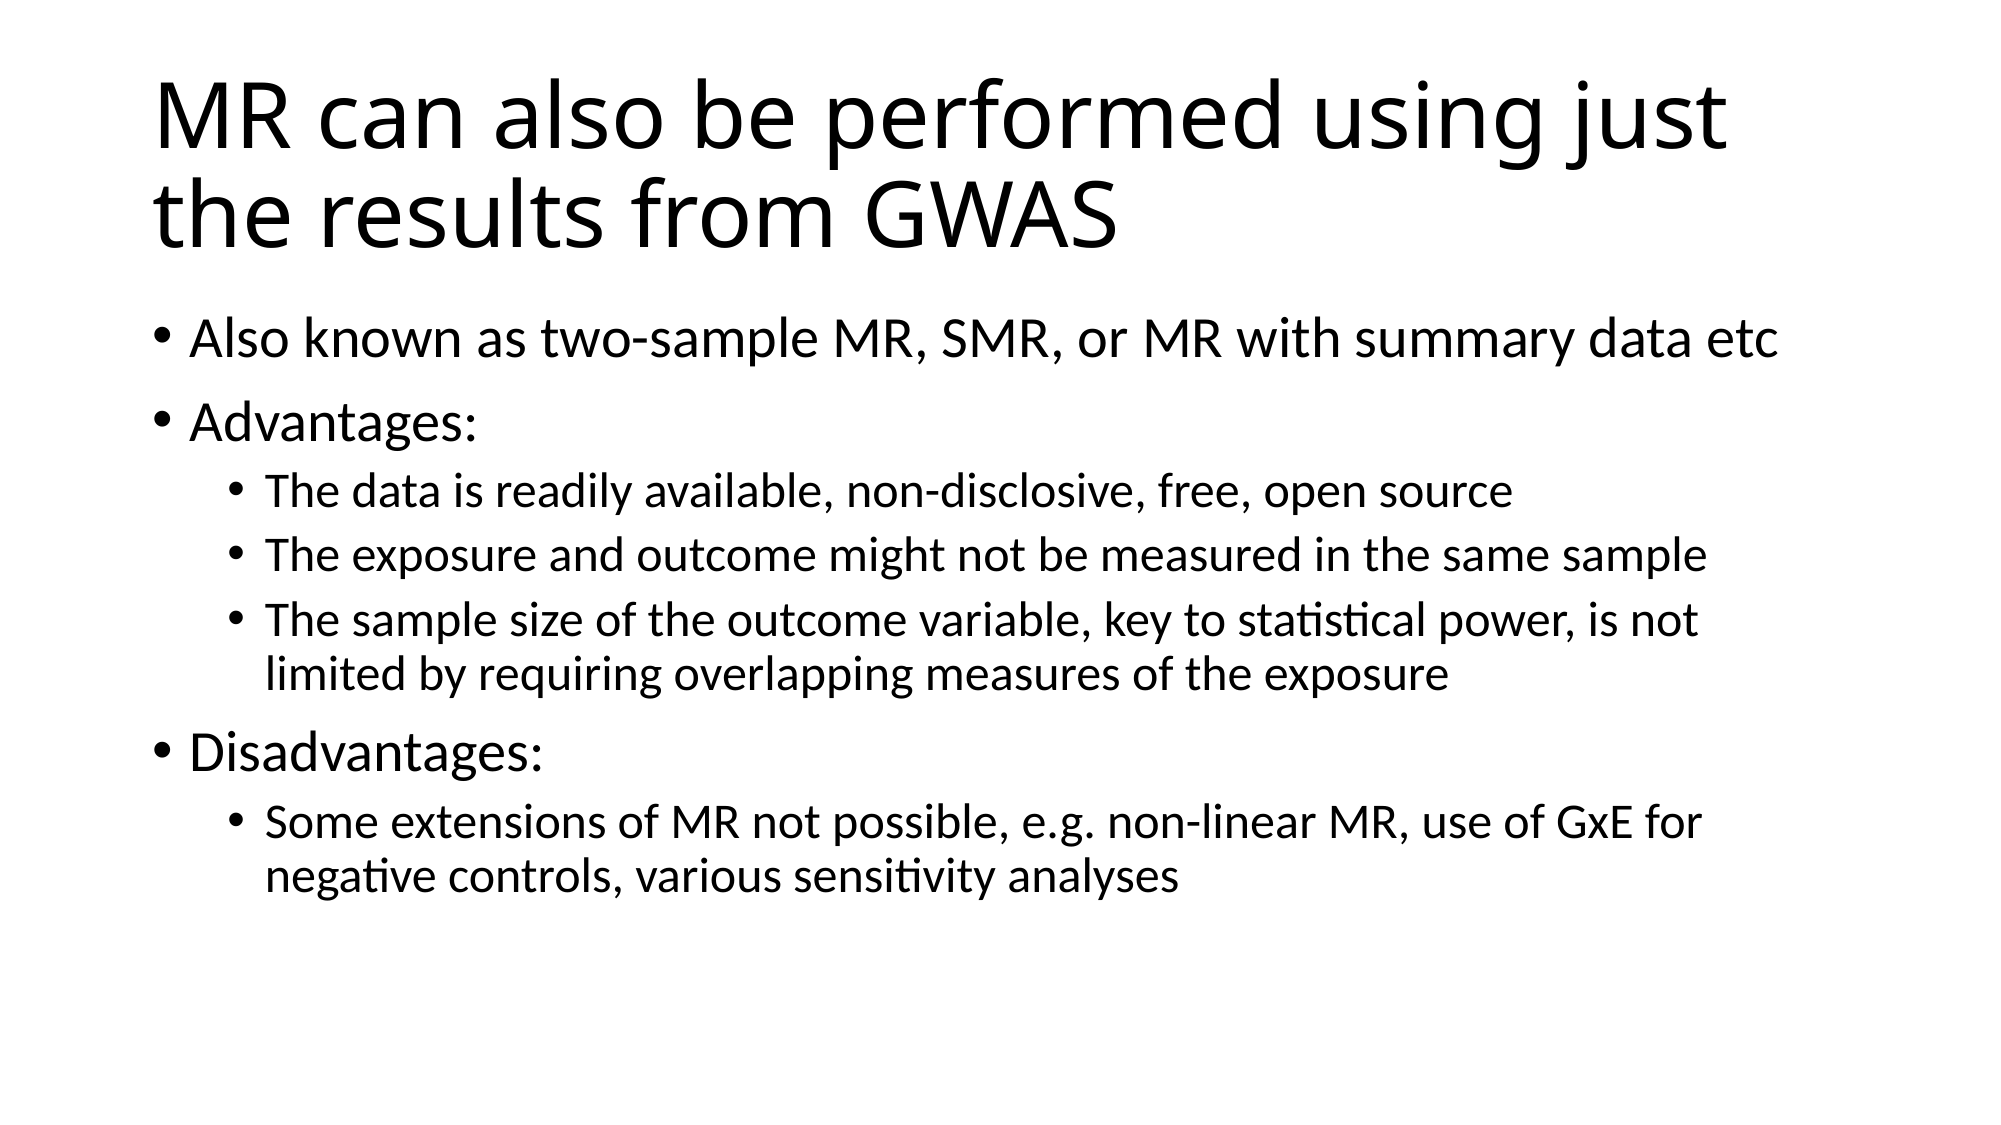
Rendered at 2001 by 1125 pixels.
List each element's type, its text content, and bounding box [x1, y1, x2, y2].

title MR can also be performed using just the results from GWAS [137, 59, 1863, 278]
list Also known as two-sample MR, SMR, or MR with summary data etc Advantages: The data is readily available, non-disclosive, free, open source The exposure and outcome might not be measured in the same sample The sample size of the outcome variable, key to statistical power, is not limited by requiring overlapping measures of the exposure Disadvantages: Some extensions of MR not possible, e.g. non-linear MR, use of GxE for negative controls, various sensitivity analyses [137, 299, 1863, 1014]
